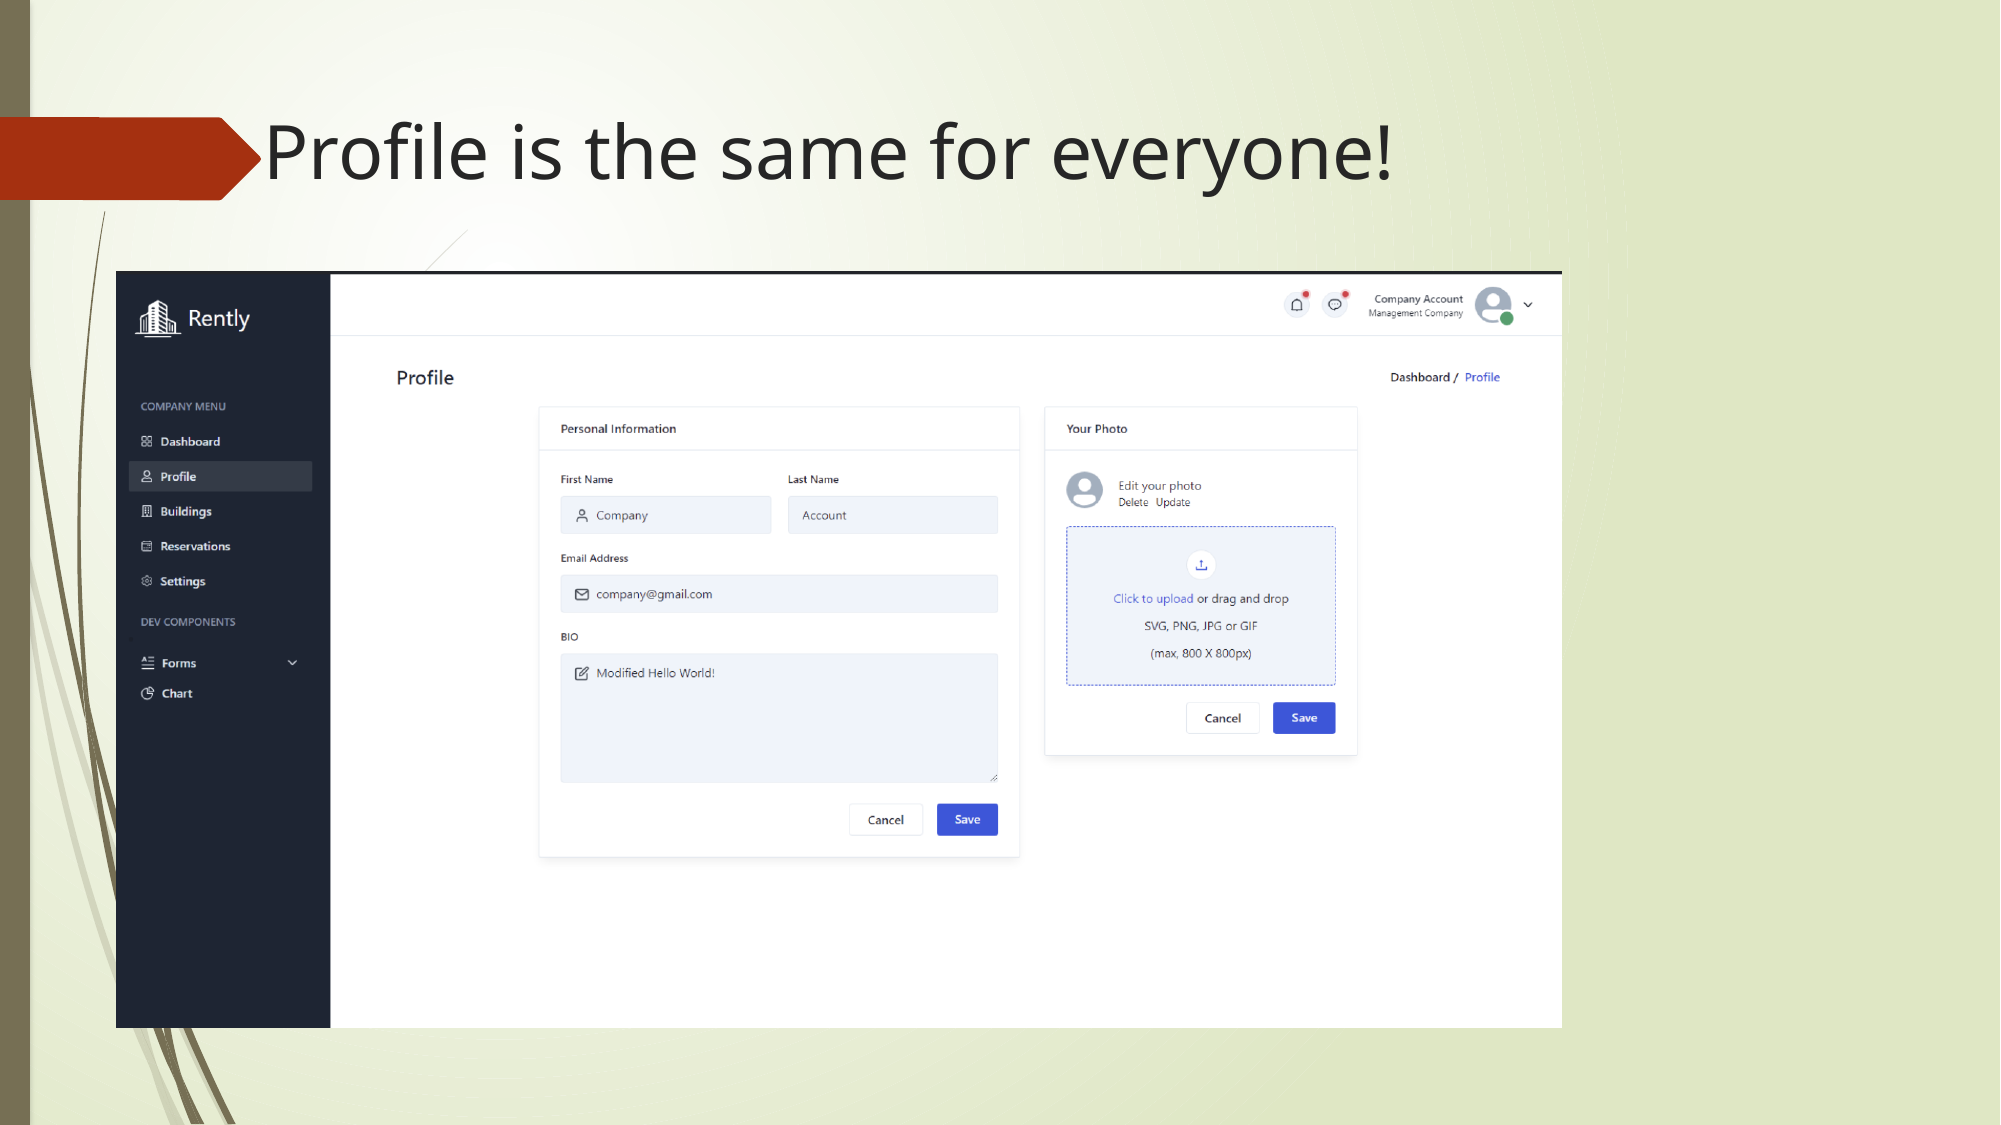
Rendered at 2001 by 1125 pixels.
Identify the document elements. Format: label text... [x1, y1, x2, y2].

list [116, 271, 1563, 1029]
title Profile is the same for everyone! [248, 97, 1710, 308]
